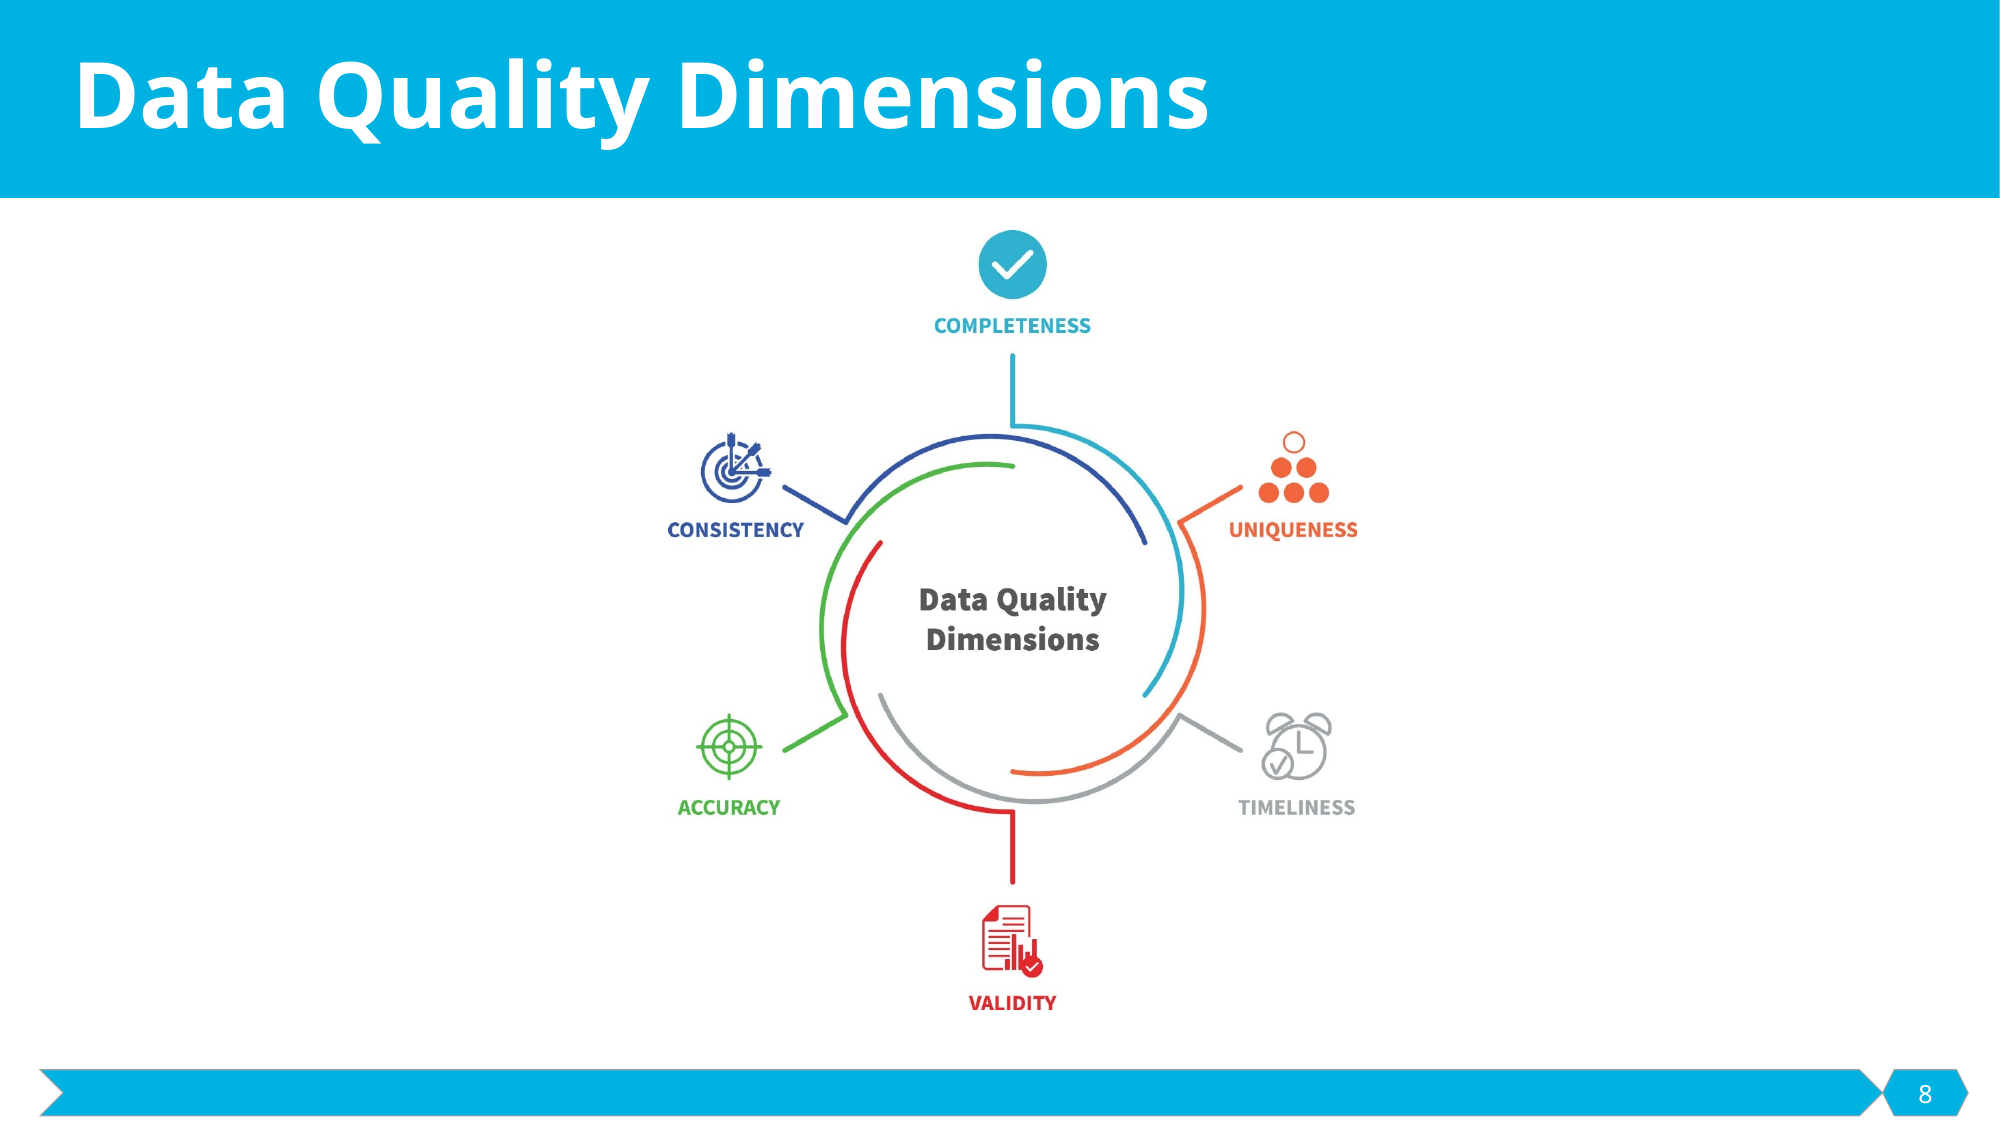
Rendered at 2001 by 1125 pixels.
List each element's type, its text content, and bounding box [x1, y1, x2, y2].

title Data Quality Dimensions [56, 0, 1969, 199]
slide_number 8 [1882, 1065, 1969, 1125]
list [668, 230, 1357, 1010]
